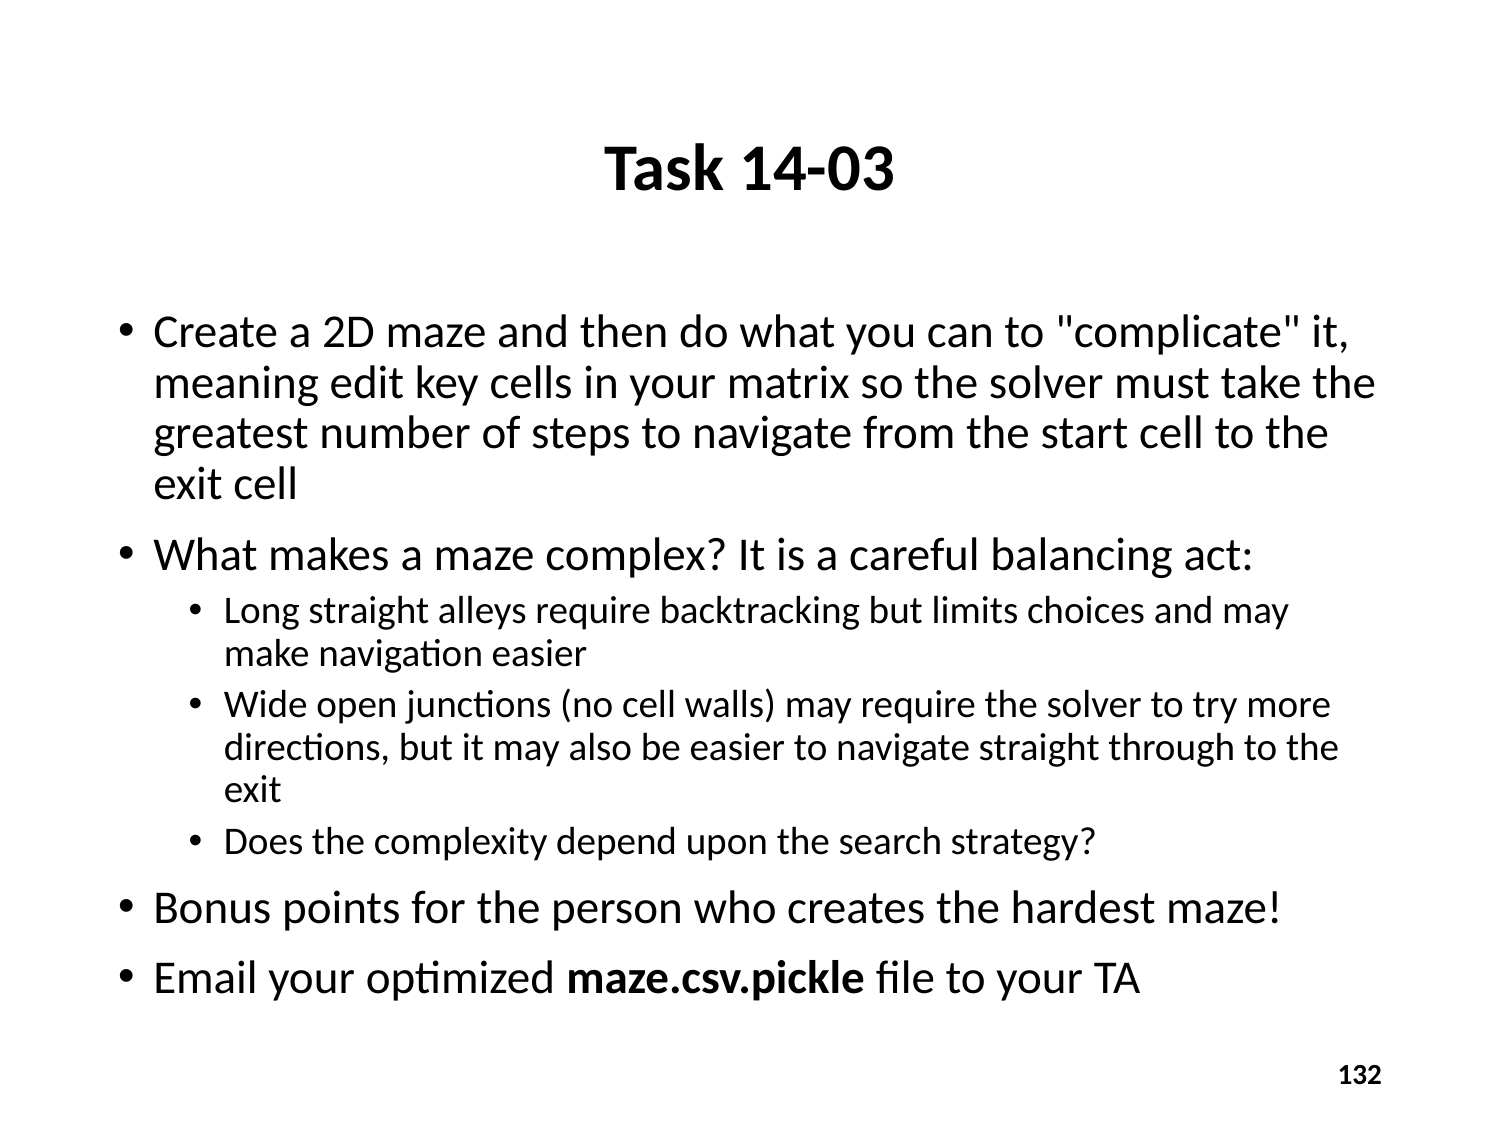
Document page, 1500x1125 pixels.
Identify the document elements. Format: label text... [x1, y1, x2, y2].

title Task 14-03 [103, 59, 1397, 278]
slide_number 132 [1059, 1042, 1397, 1103]
list Create a 2D maze and then do what you can to "complicate" it, meaning edit key cells in your matrix so the solver must take the greatest number of steps to navigate from the start cell to the exit cell What makes a maze complex? It is a careful balancing act: Long straight alleys require backtracking but limits choices and may make navigation easier Wide open junctions (no cell walls) may require the solver to try more directions, but it may also be easier to navigate straight through to the exit Does the complexity depend upon the search strategy? Bonus points for the person who creates the hardest maze! Email your optimized maze.csv.pickle file to your TA [103, 299, 1397, 1014]
